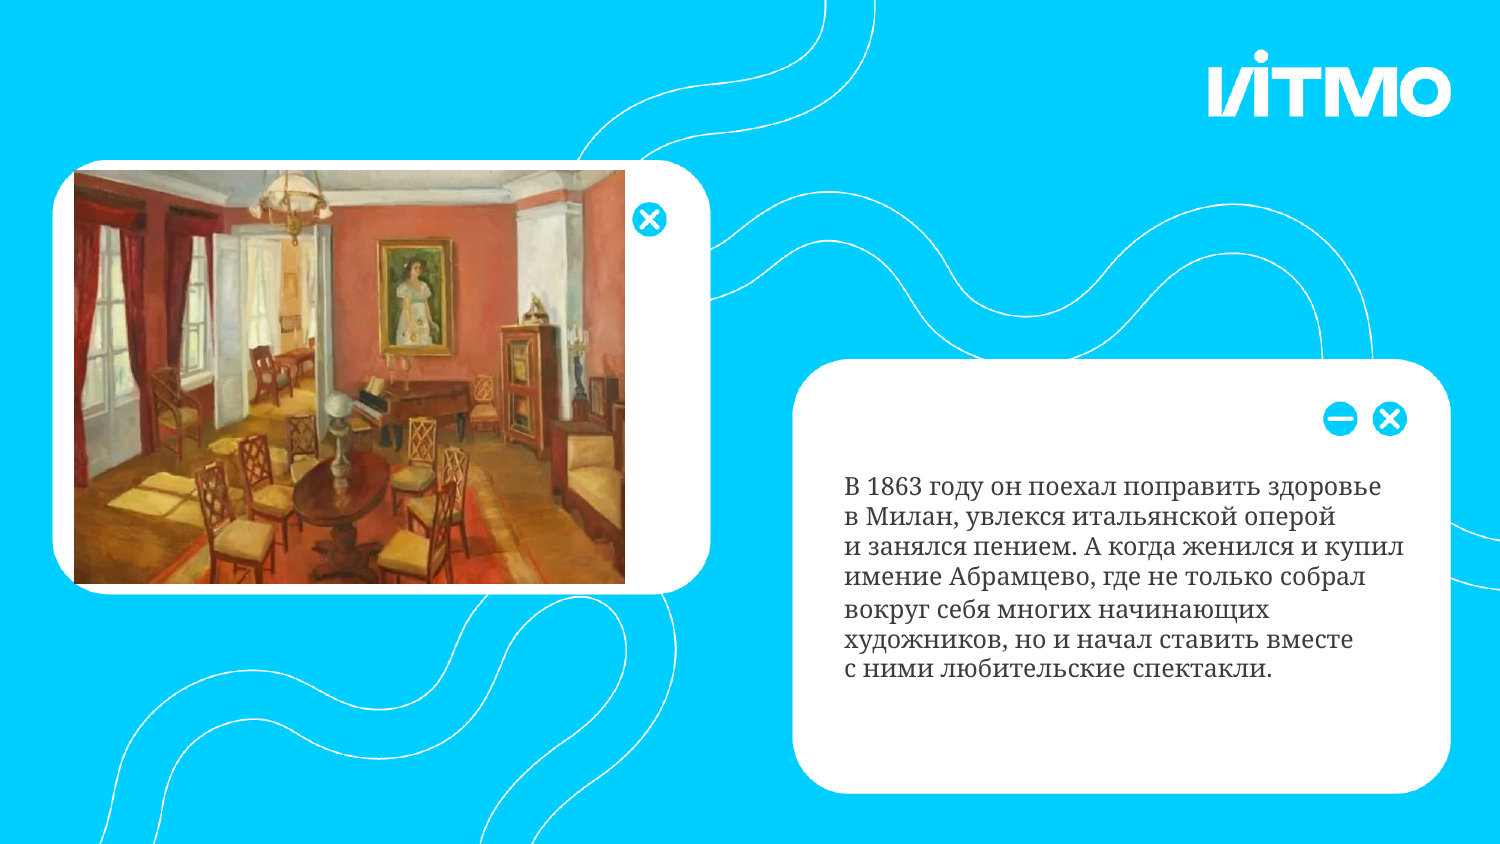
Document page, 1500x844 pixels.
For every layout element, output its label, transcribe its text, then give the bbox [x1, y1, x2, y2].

picture [1326, 68, 1397, 116]
list В 1863 году он поехал поправить здоровье в Милан, увлекся итальянской оперой и занялся пением. А когда женился и купил имение ﻿Абрамцево, где не только собрал вокруг себя многих начинающих художников, но и начал ставить вместе с ними любительские спектакли. [829, 463, 1426, 722]
picture [53, 159, 712, 597]
picture [1209, 68, 1268, 116]
picture [1255, 50, 1268, 62]
picture [1401, 68, 1450, 116]
picture [793, 356, 1452, 793]
picture [1272, 68, 1321, 116]
